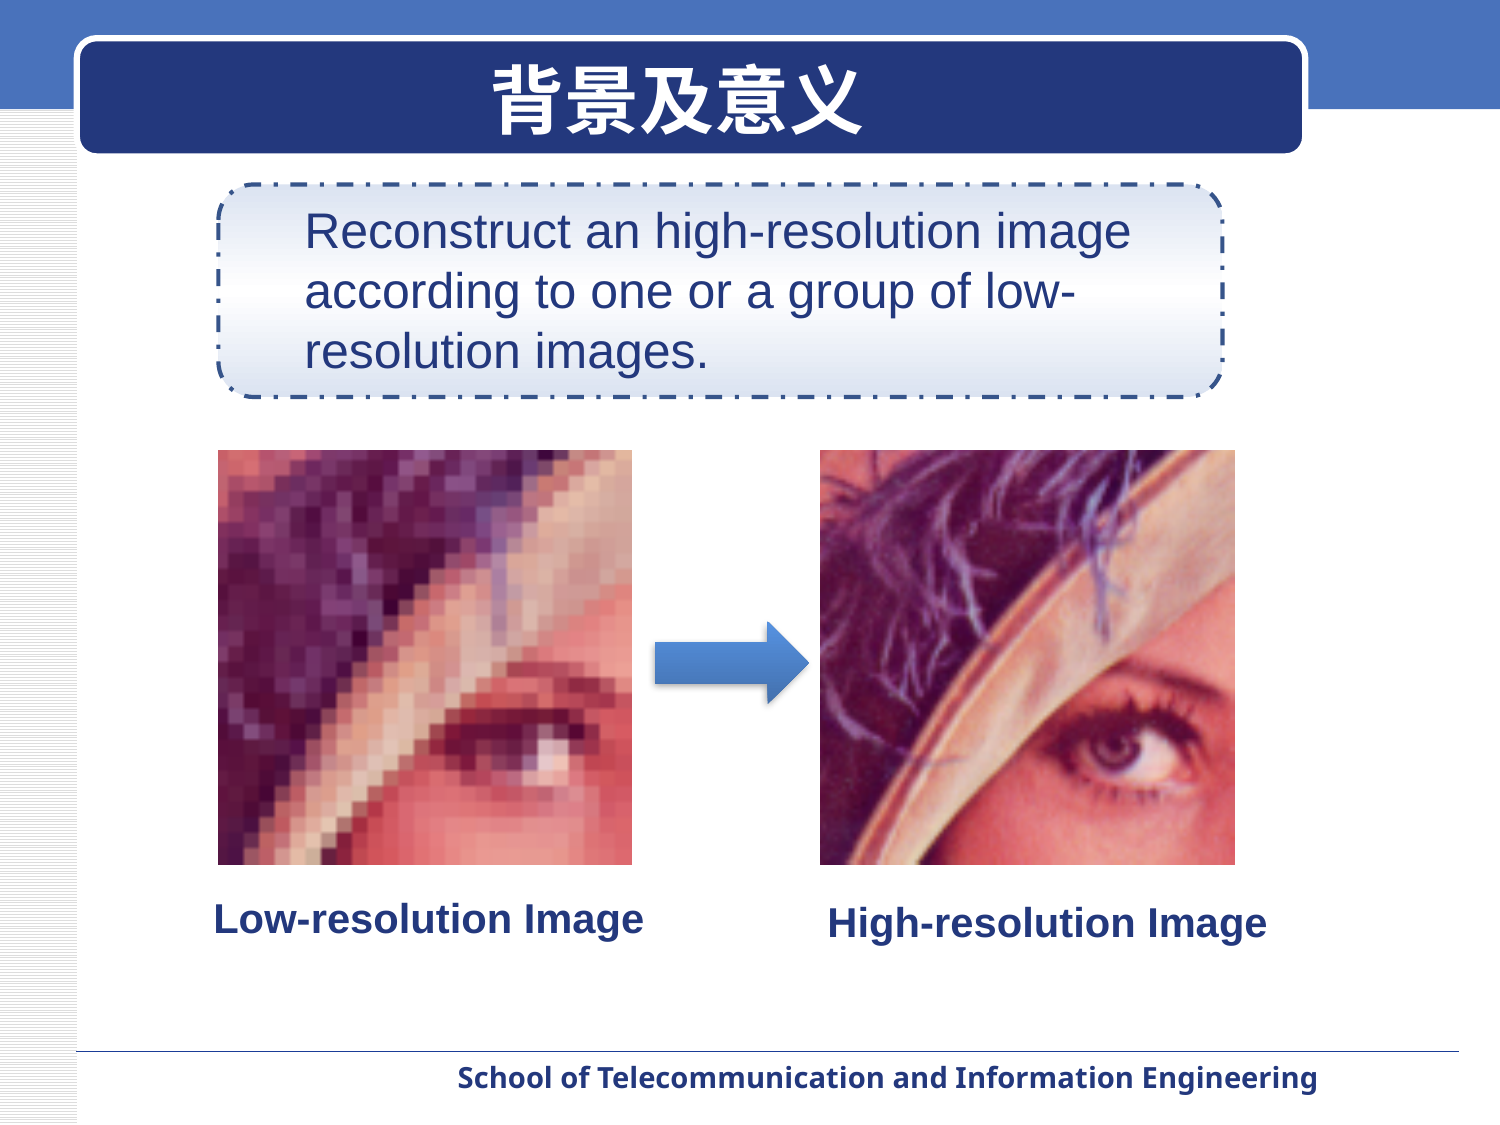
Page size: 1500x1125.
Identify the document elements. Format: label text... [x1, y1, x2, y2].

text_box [808, 450, 1287, 955]
text_box [666, 621, 803, 705]
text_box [196, 450, 662, 950]
list Reconstruct an high-resolution image according to one or a group of low-resolution images. [289, 190, 1176, 386]
text_box [216, 182, 1225, 400]
title 背景及意义 [89, 52, 1265, 145]
